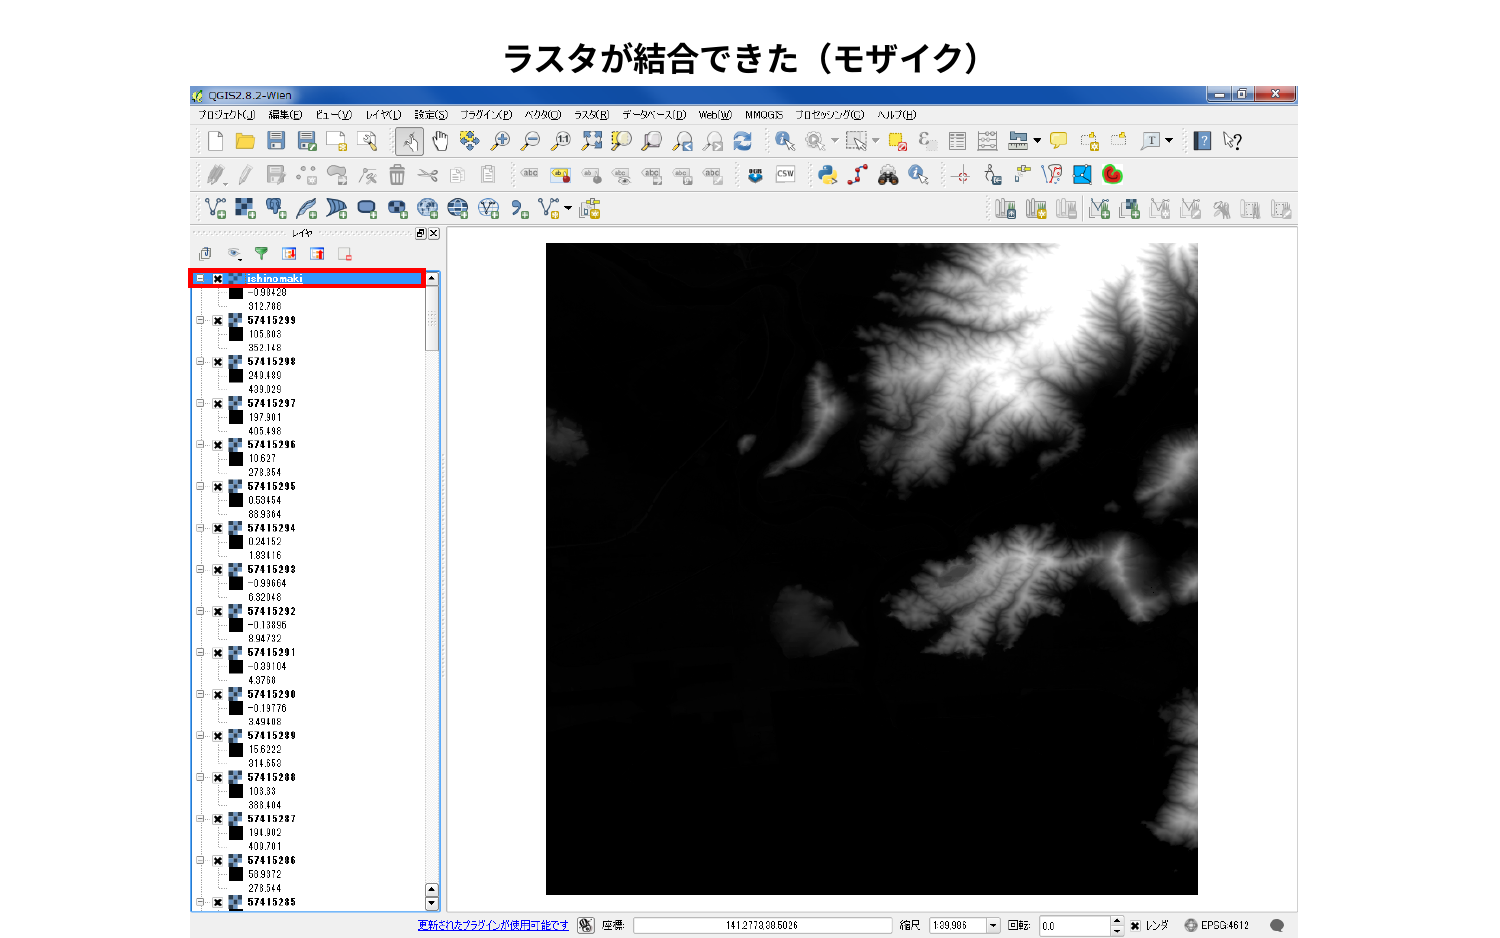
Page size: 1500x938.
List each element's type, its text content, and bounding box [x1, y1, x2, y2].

picture [190, 86, 1298, 938]
text_box ラスタが結合できた（モザイク） [486, 30, 1014, 86]
